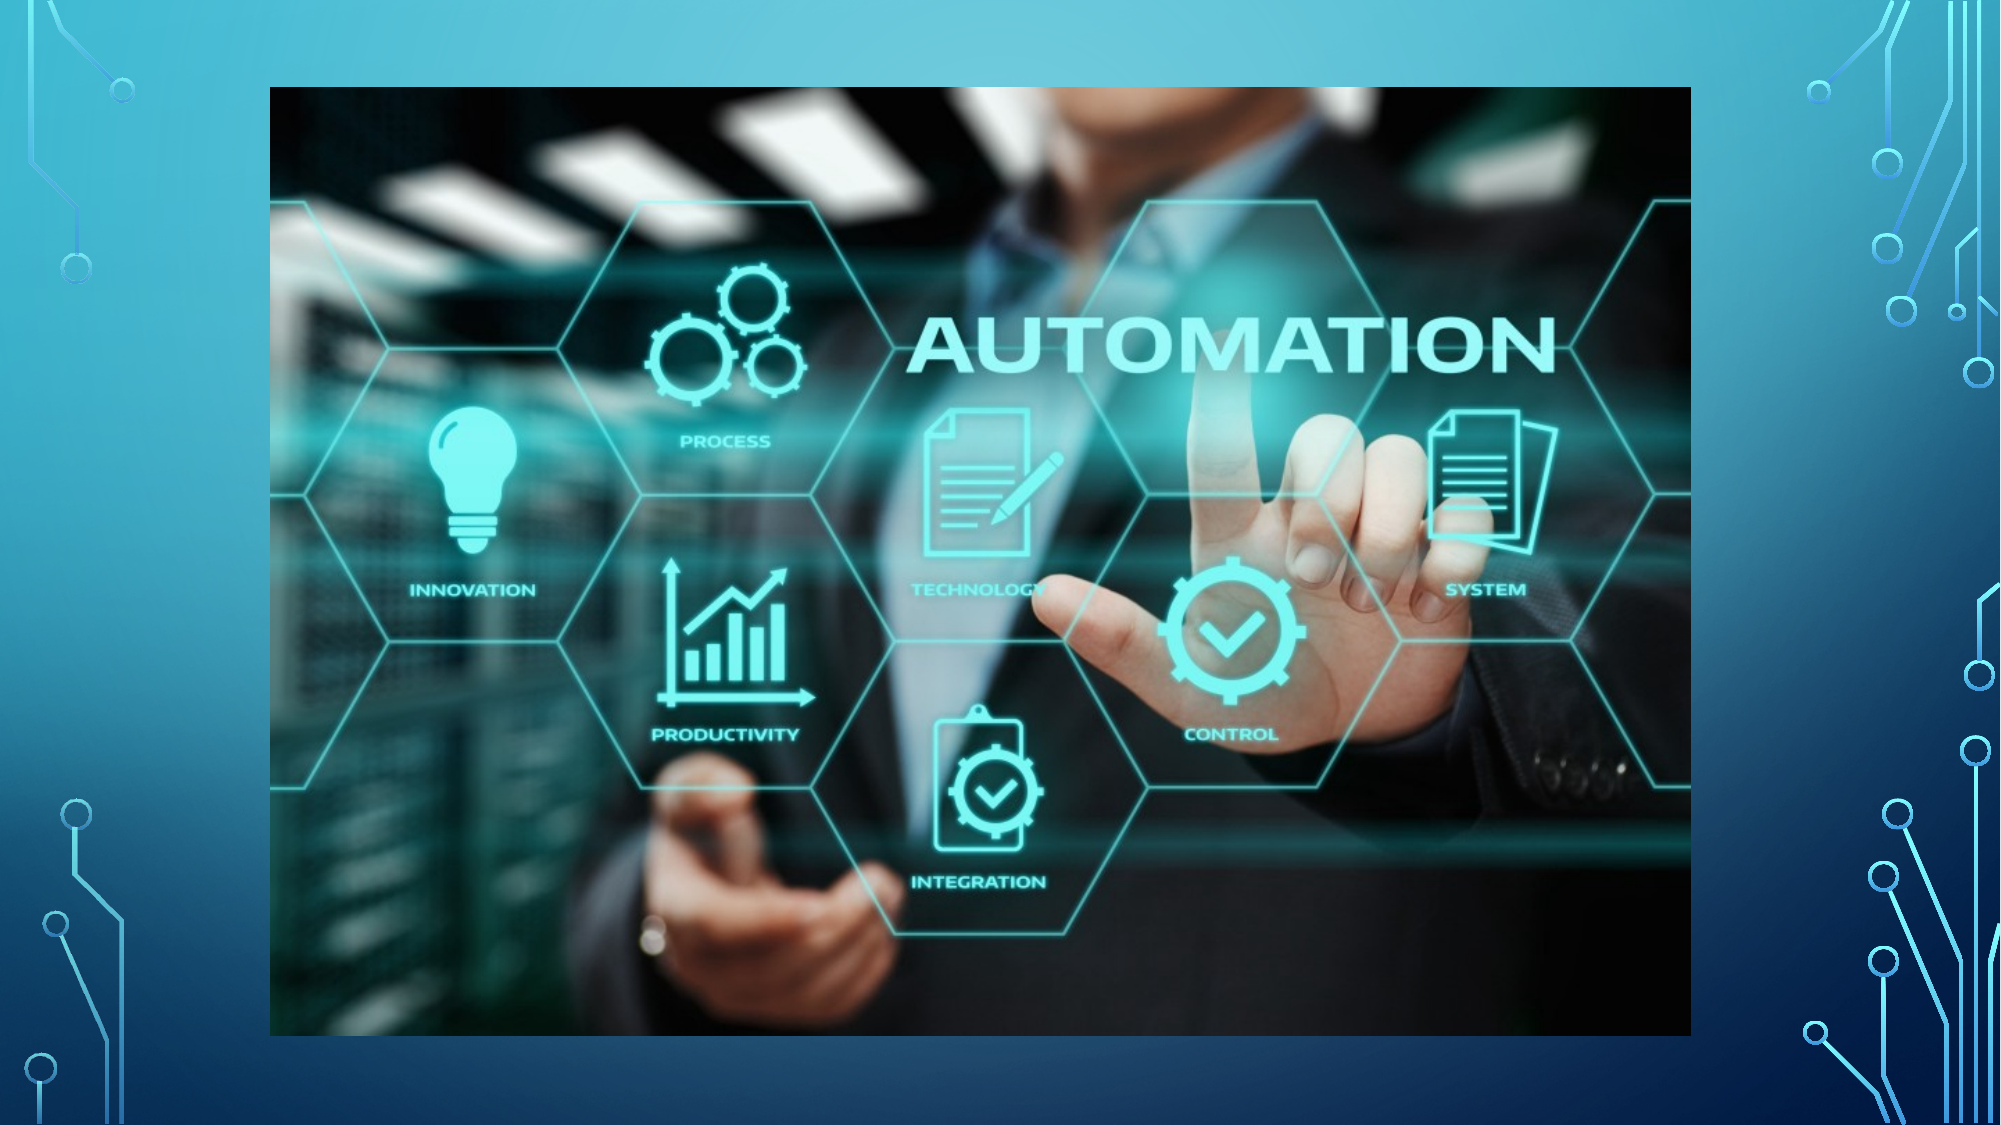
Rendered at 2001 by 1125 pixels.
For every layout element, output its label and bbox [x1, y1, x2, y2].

picture [269, 87, 1691, 1036]
